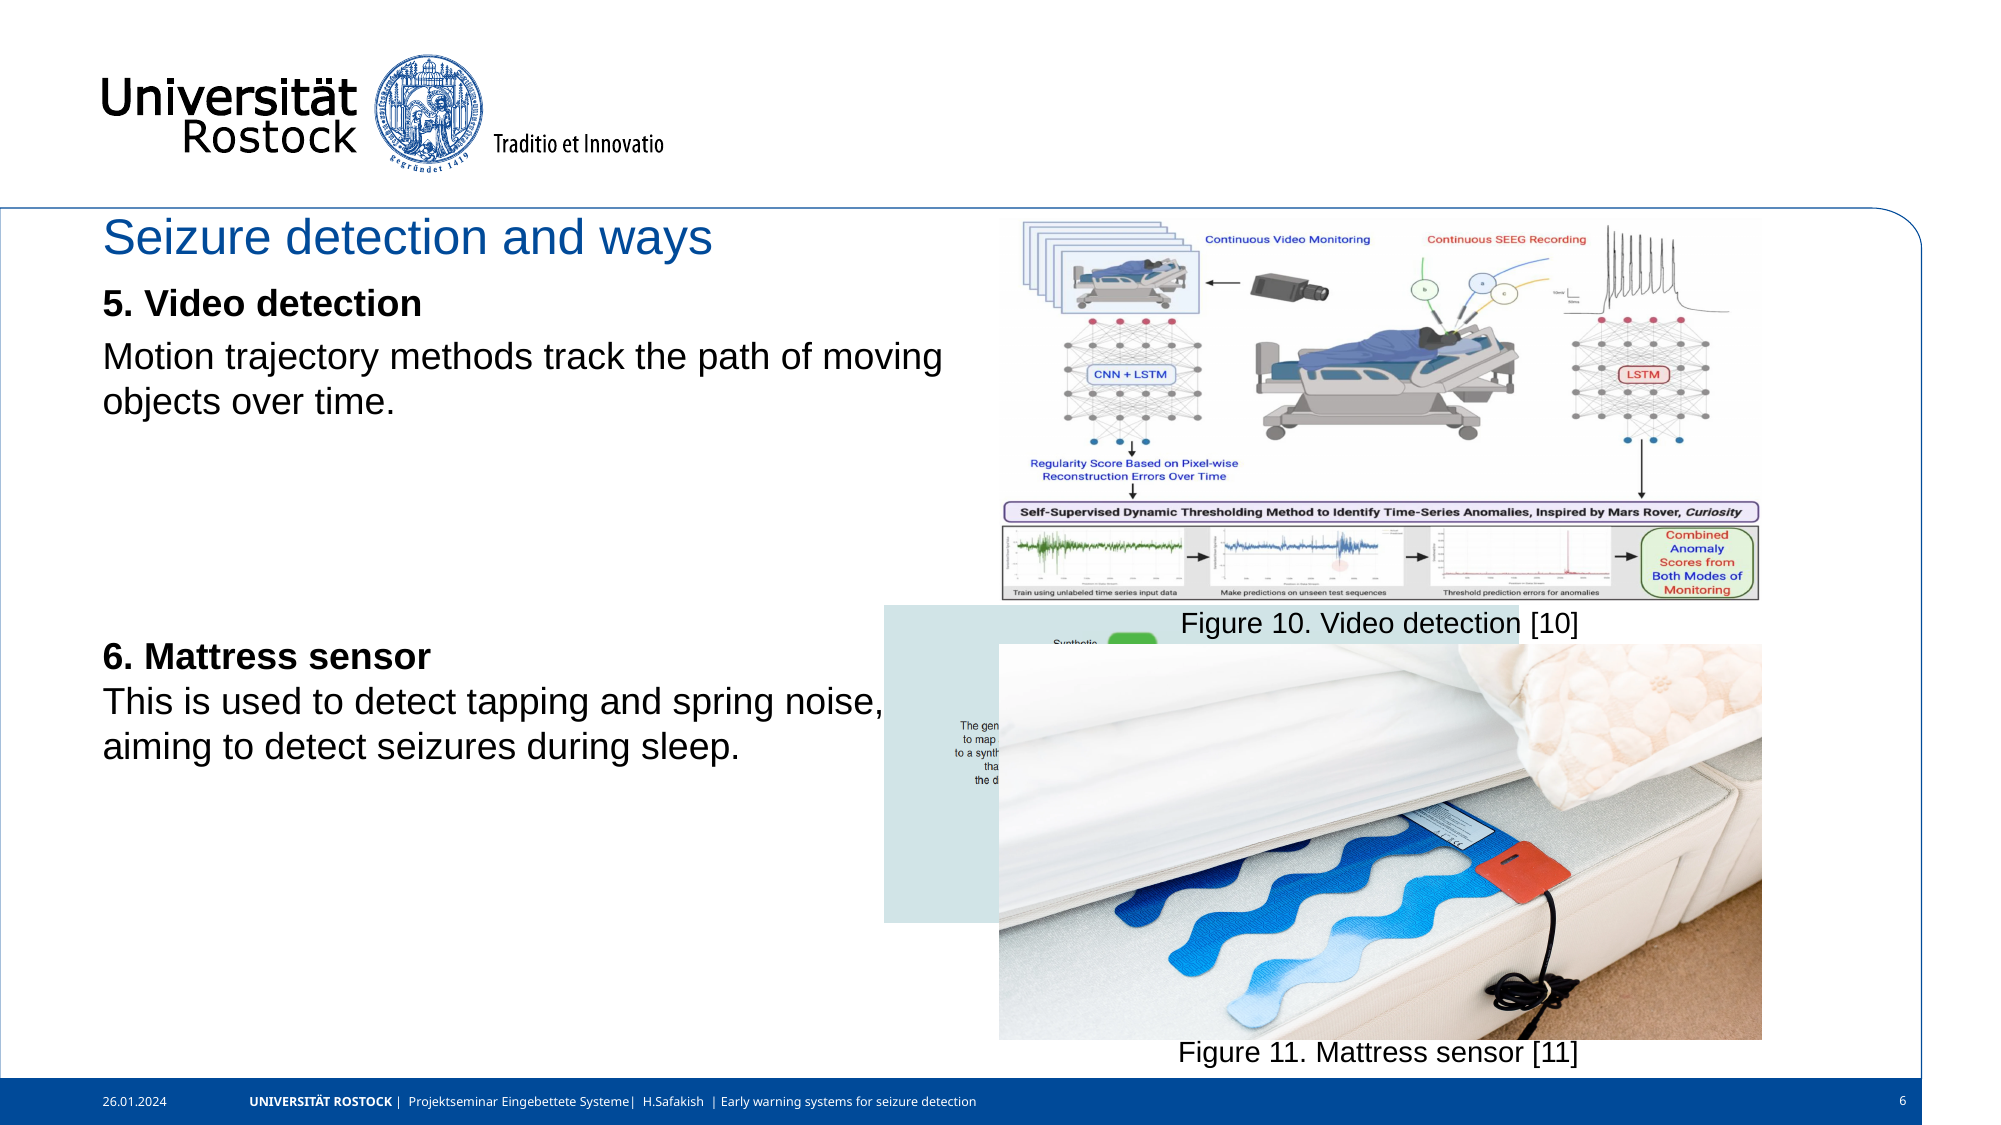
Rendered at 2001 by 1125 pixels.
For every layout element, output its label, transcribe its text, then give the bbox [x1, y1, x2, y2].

text_box Figure 11. Mattress sensor [11] [1163, 1048, 1595, 1076]
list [884, 605, 1519, 923]
picture [999, 218, 1762, 601]
text_box Figure 10. Video detection [10] [1524, 609, 1595, 643]
list 5. Video detection Motion trajectory methods track the path of moving objects over time. 6. Mattress sensor This is used to detect tapping and spring noise, aiming to detect seizures during sleep. [102, 279, 956, 1065]
slide_number 6 [1822, 1077, 1922, 1125]
picture [999, 644, 1762, 1040]
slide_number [102, 1078, 249, 1125]
footer UNIVERSITÄT ROSTOCK | Projektseminar Eingebettete Systeme| H.Safakish | Early warning systems for seizure detection [249, 1077, 1822, 1125]
list Seizure detection and ways [102, 204, 741, 267]
